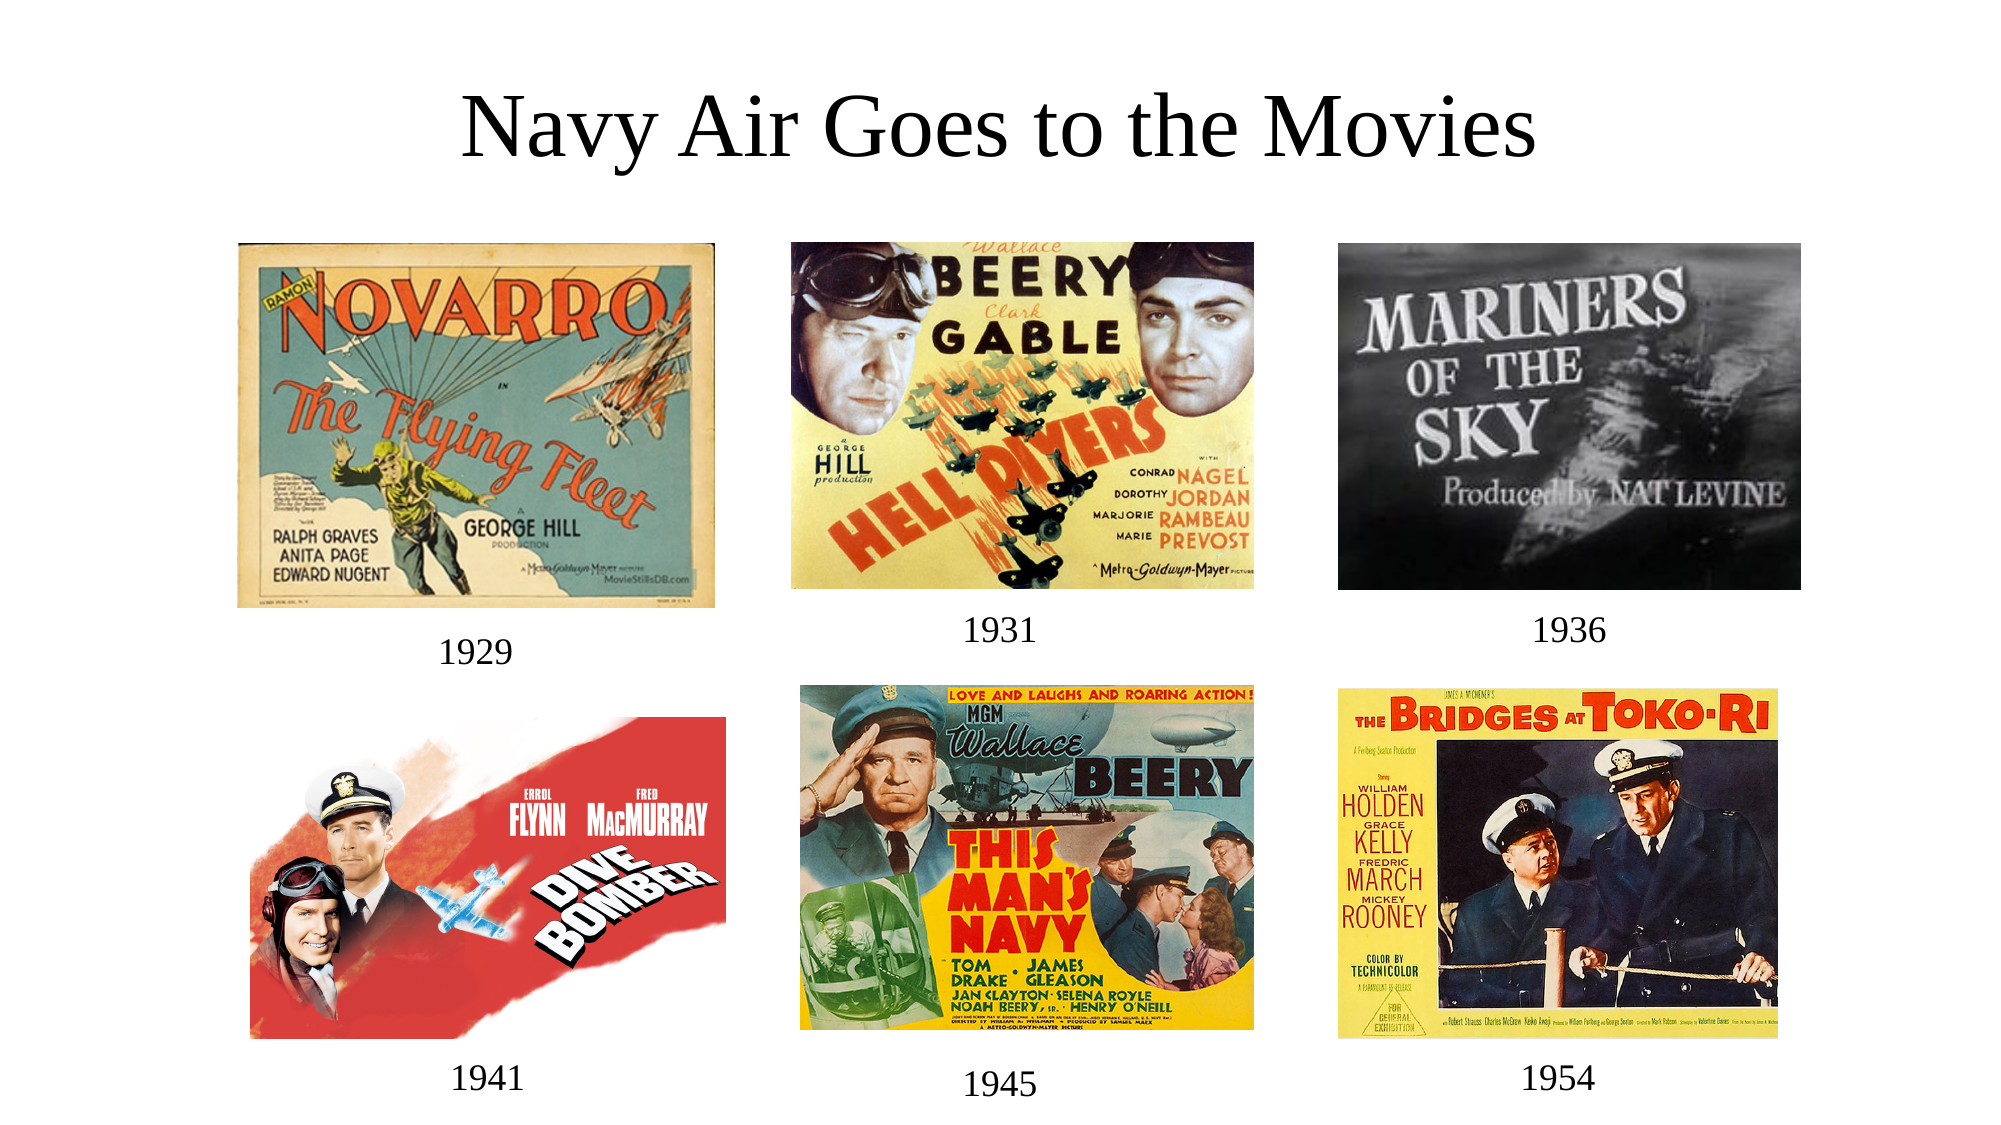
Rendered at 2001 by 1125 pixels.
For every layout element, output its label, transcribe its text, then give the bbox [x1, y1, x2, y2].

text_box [237, 242, 1801, 1113]
title Navy Air Goes to the Movies [137, 17, 1863, 236]
